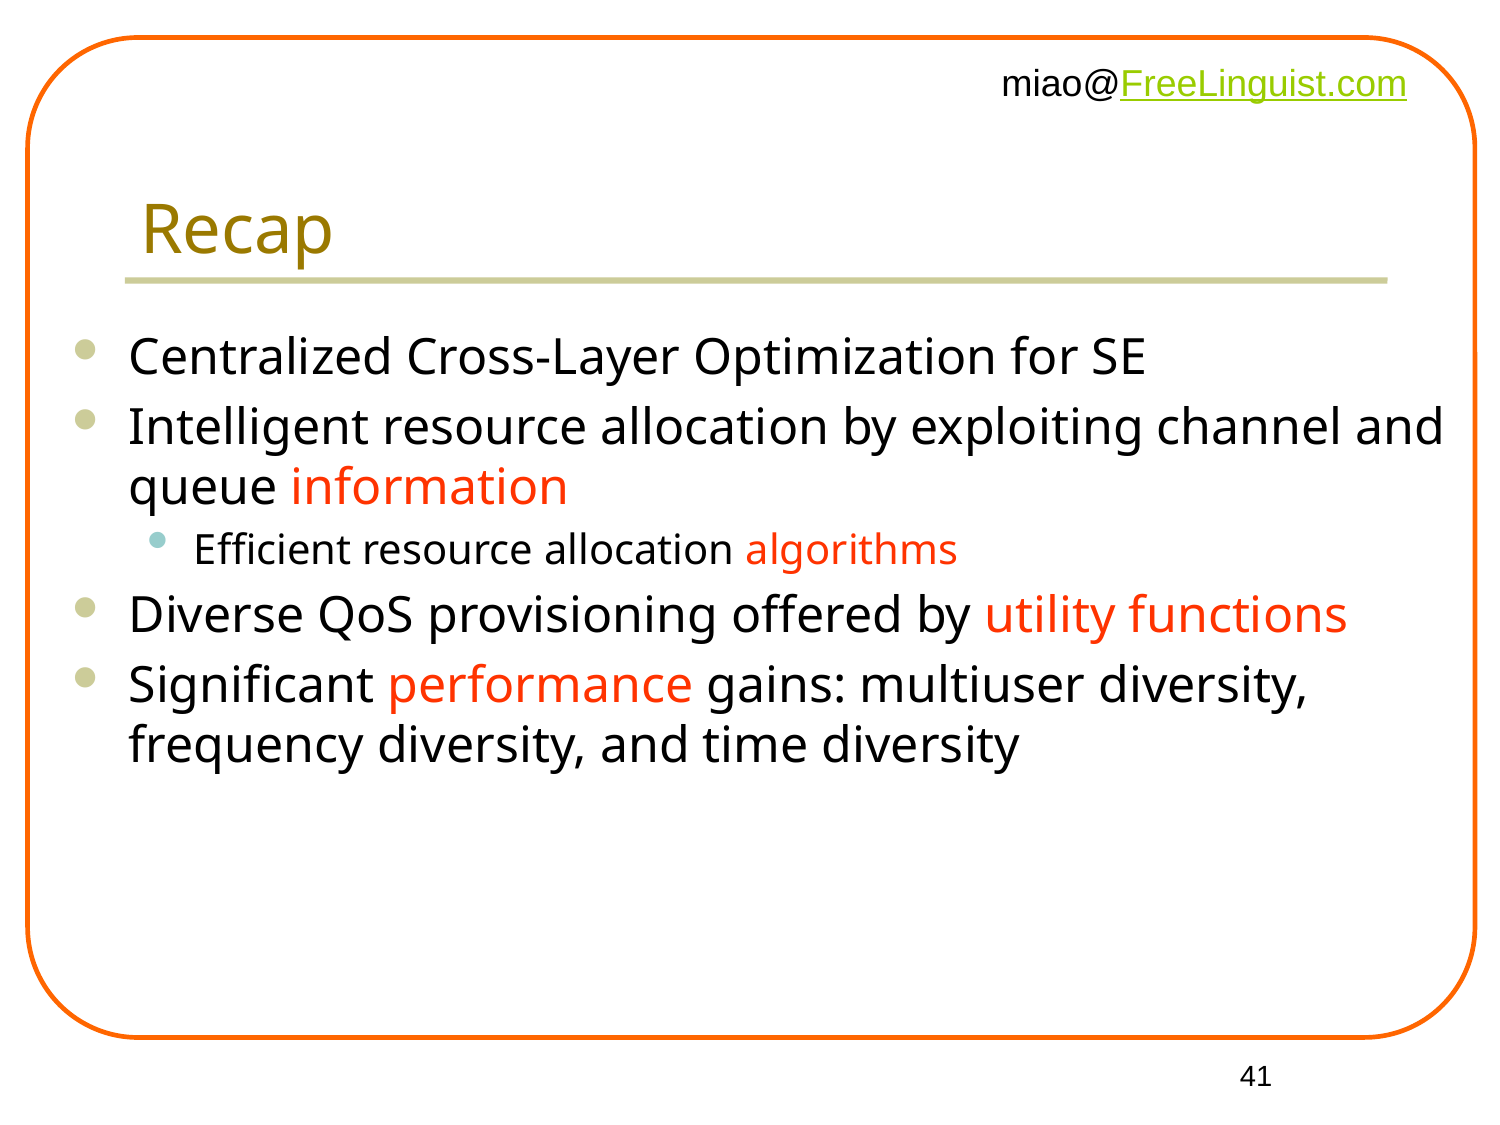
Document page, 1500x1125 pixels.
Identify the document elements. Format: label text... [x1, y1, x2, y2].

list Centralized Cross-Layer Optimization for SE Intelligent resource allocation by exploiting channel and queue information Efficient resource allocation algorithms Diverse QoS provisioning offered by utility functions Significant performance gains: multiuser diversity, frequency diversity, and time diversity [57, 316, 1472, 1022]
title Recap [125, 87, 1388, 275]
slide_number 41 [1124, 1049, 1388, 1125]
